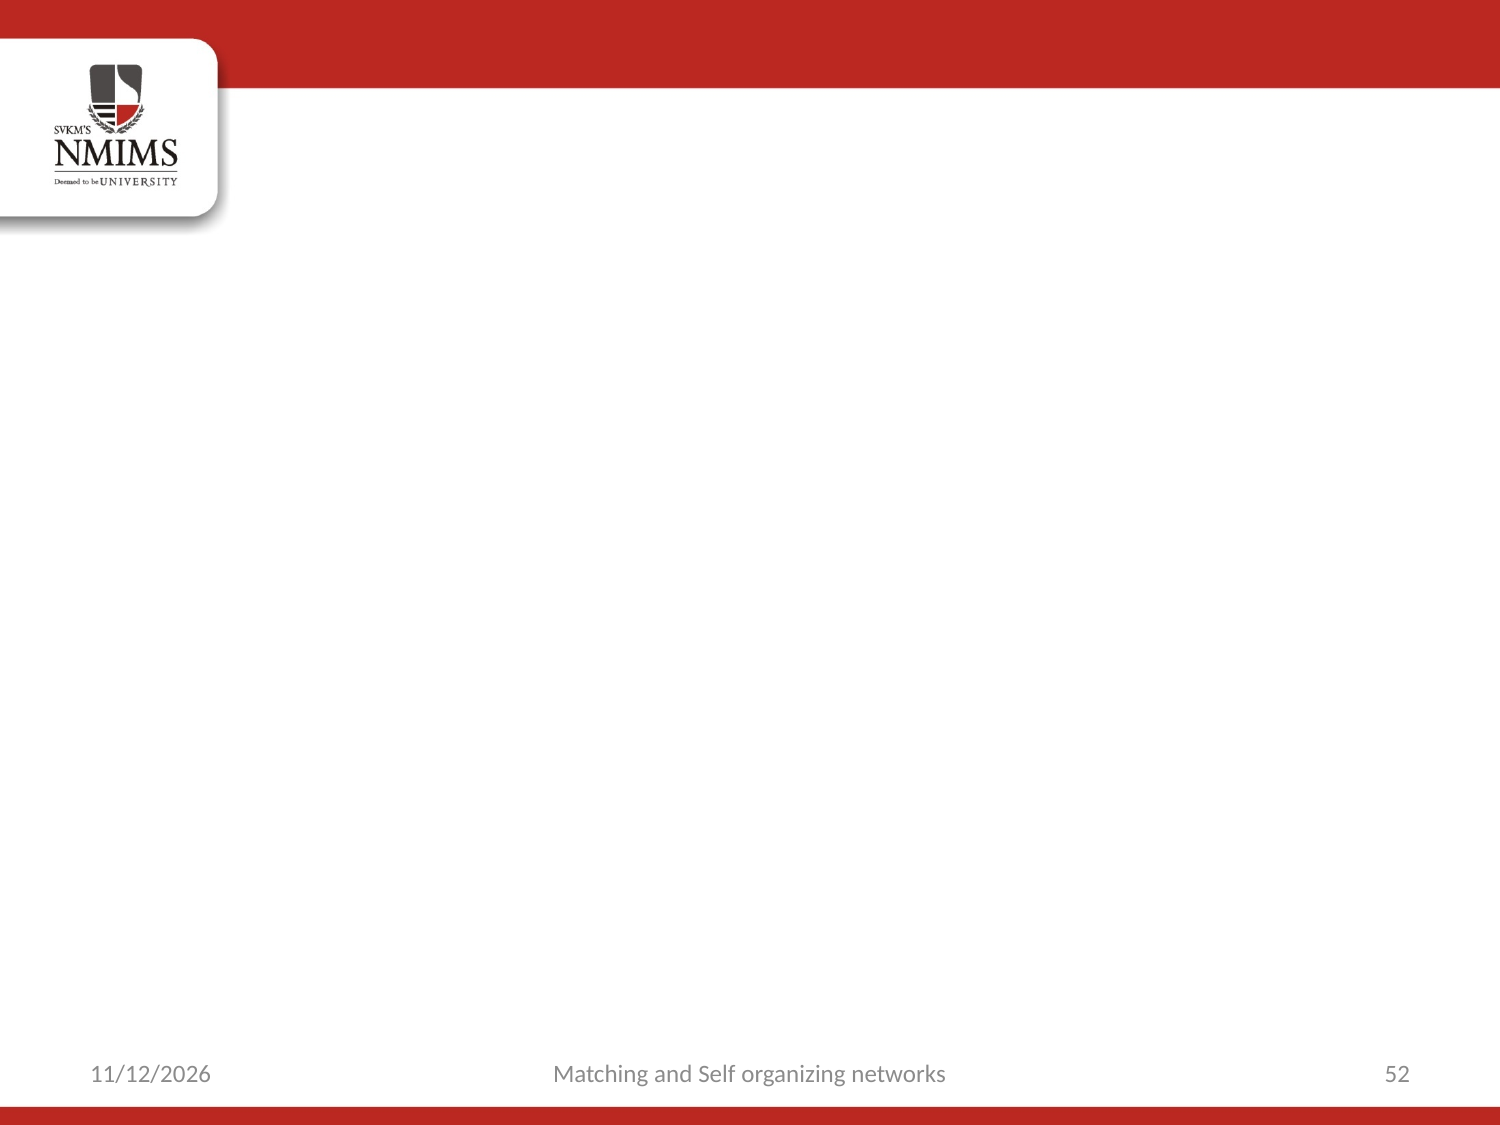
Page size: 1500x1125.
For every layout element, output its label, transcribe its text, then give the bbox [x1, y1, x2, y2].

footer Matching and Self organizing networks [512, 1042, 988, 1103]
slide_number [75, 1042, 425, 1103]
picture [0, 0, 1500, 1125]
slide_number 52 [1074, 1042, 1425, 1103]
